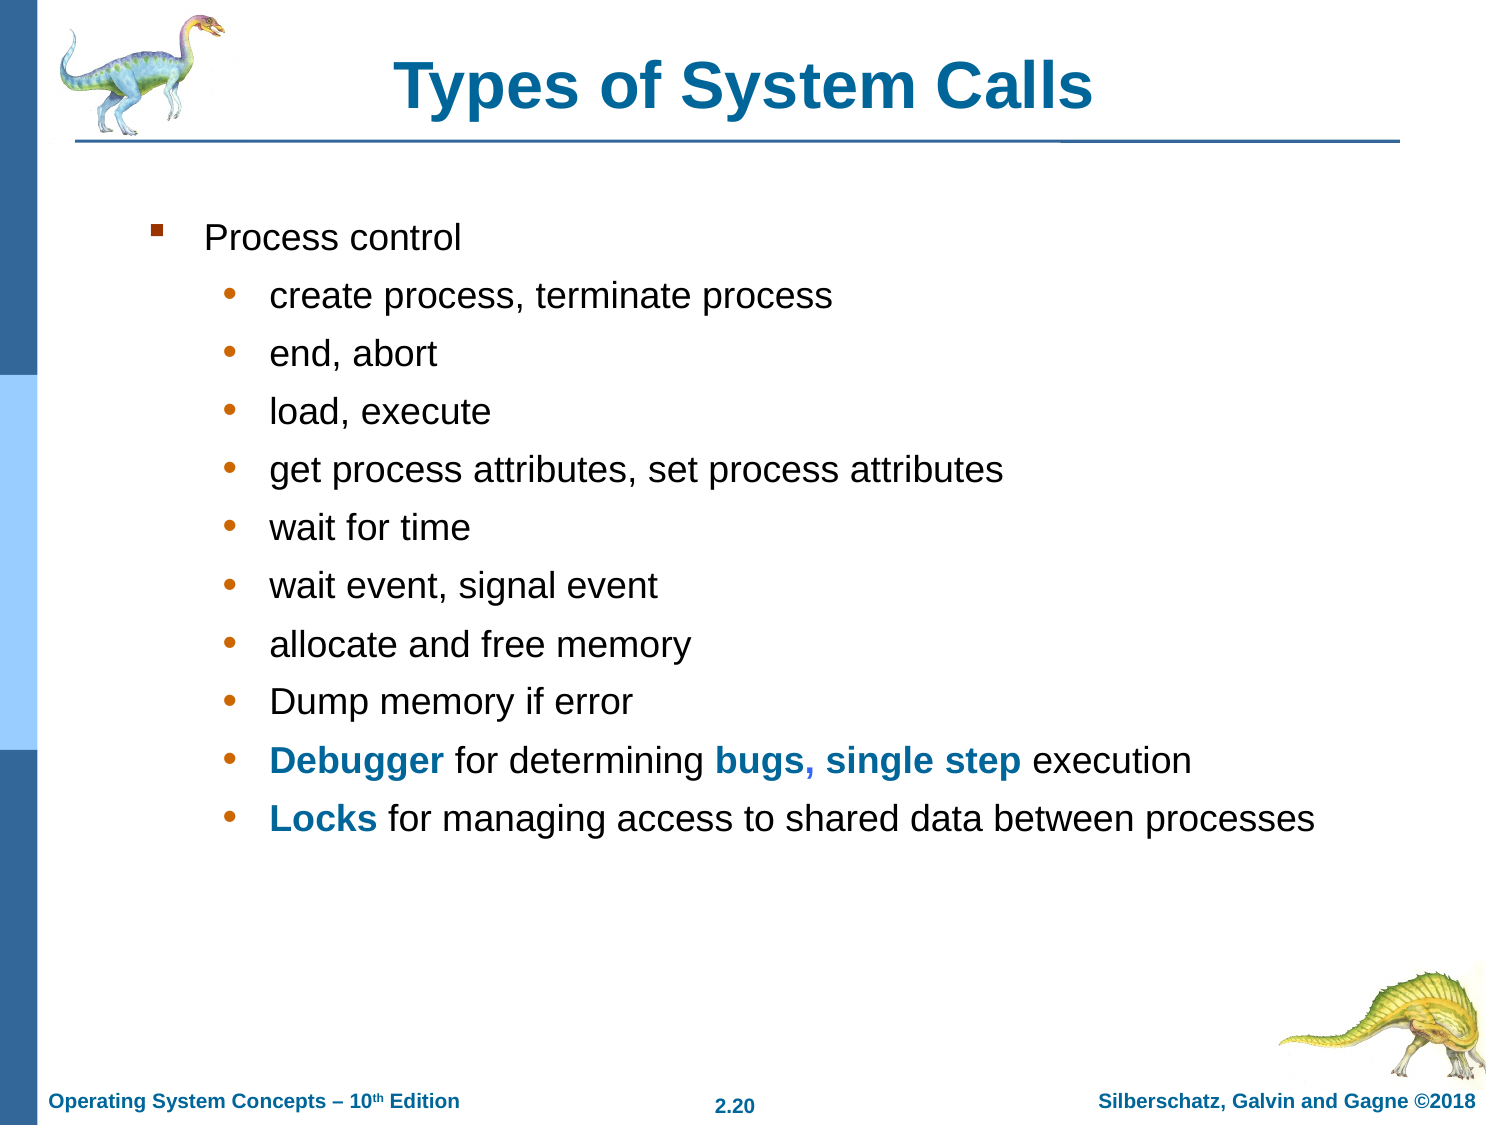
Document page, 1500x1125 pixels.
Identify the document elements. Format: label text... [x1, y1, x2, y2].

picture [46, 0, 243, 149]
title Types of System Calls [77, 35, 1412, 130]
list Process control create process, terminate process end, abort load, execute get process attributes, set process attributes wait for time wait event, signal event allocate and free memory Dump memory if error Debugger for determining bugs, single step execution Locks for managing access to shared data between processes [132, 205, 1404, 949]
picture [1275, 959, 1486, 1090]
